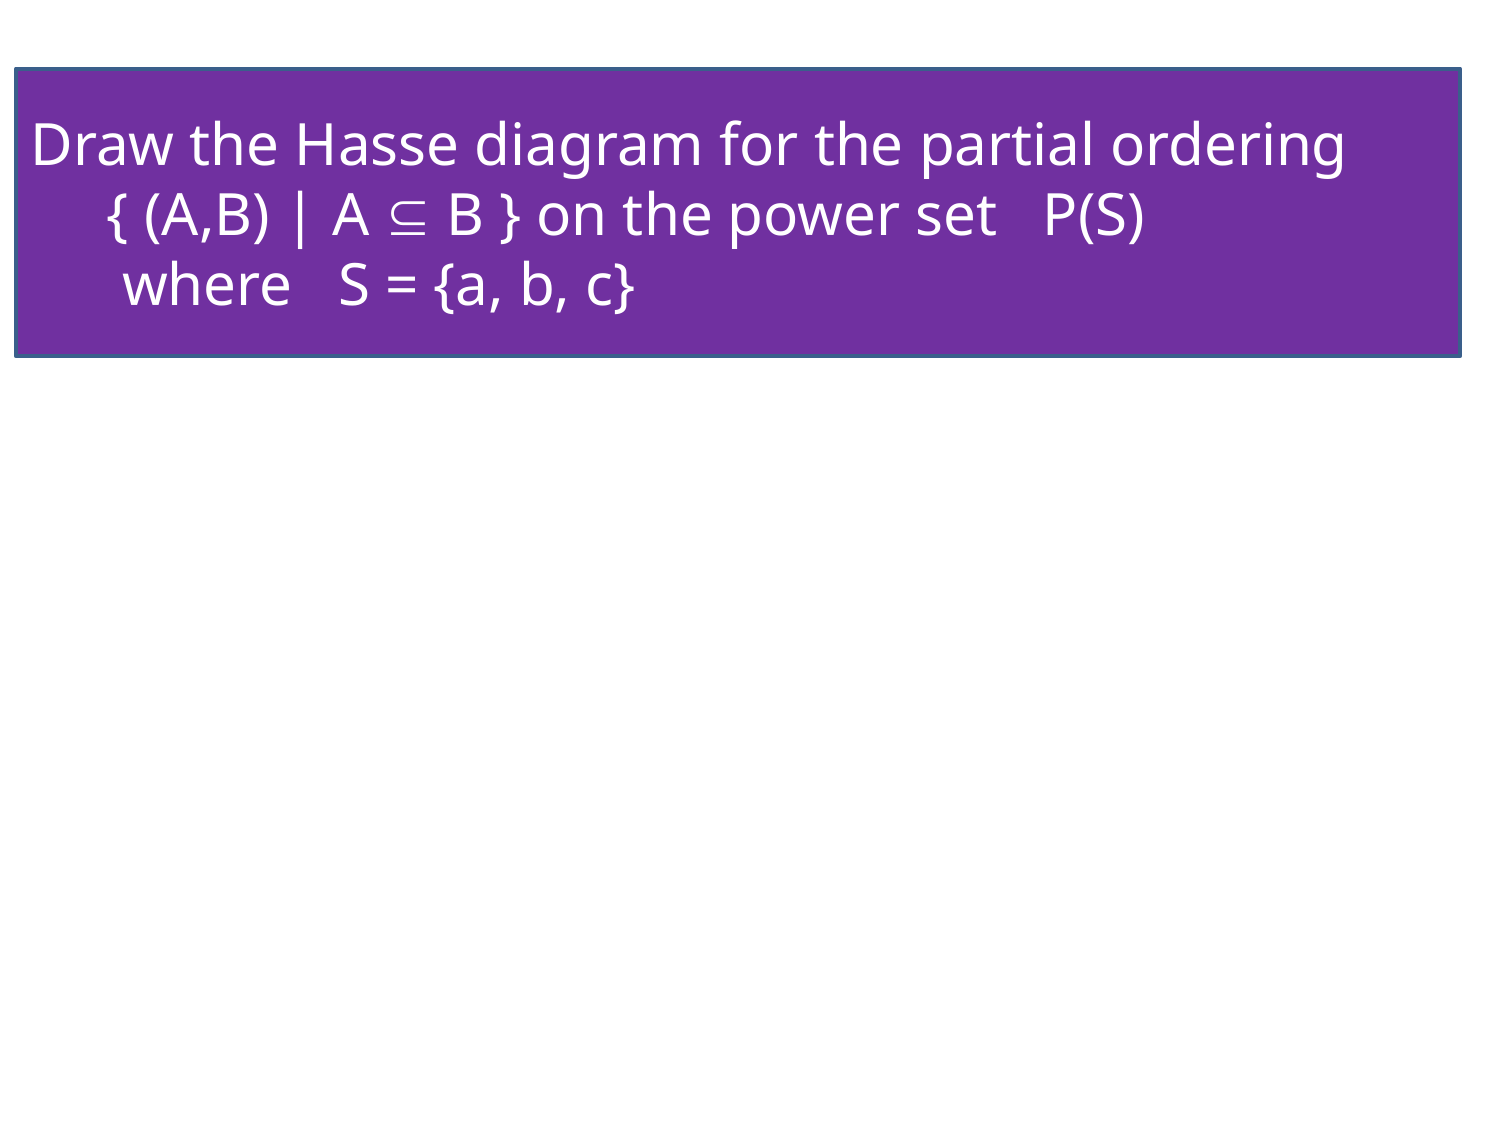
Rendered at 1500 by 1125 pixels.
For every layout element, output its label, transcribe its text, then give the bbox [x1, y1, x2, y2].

text_box Draw the Hasse diagram for the partial ordering { (A,B) | A  B } on the power set P(S) where S = {a, b, c} [14, 67, 1462, 358]
